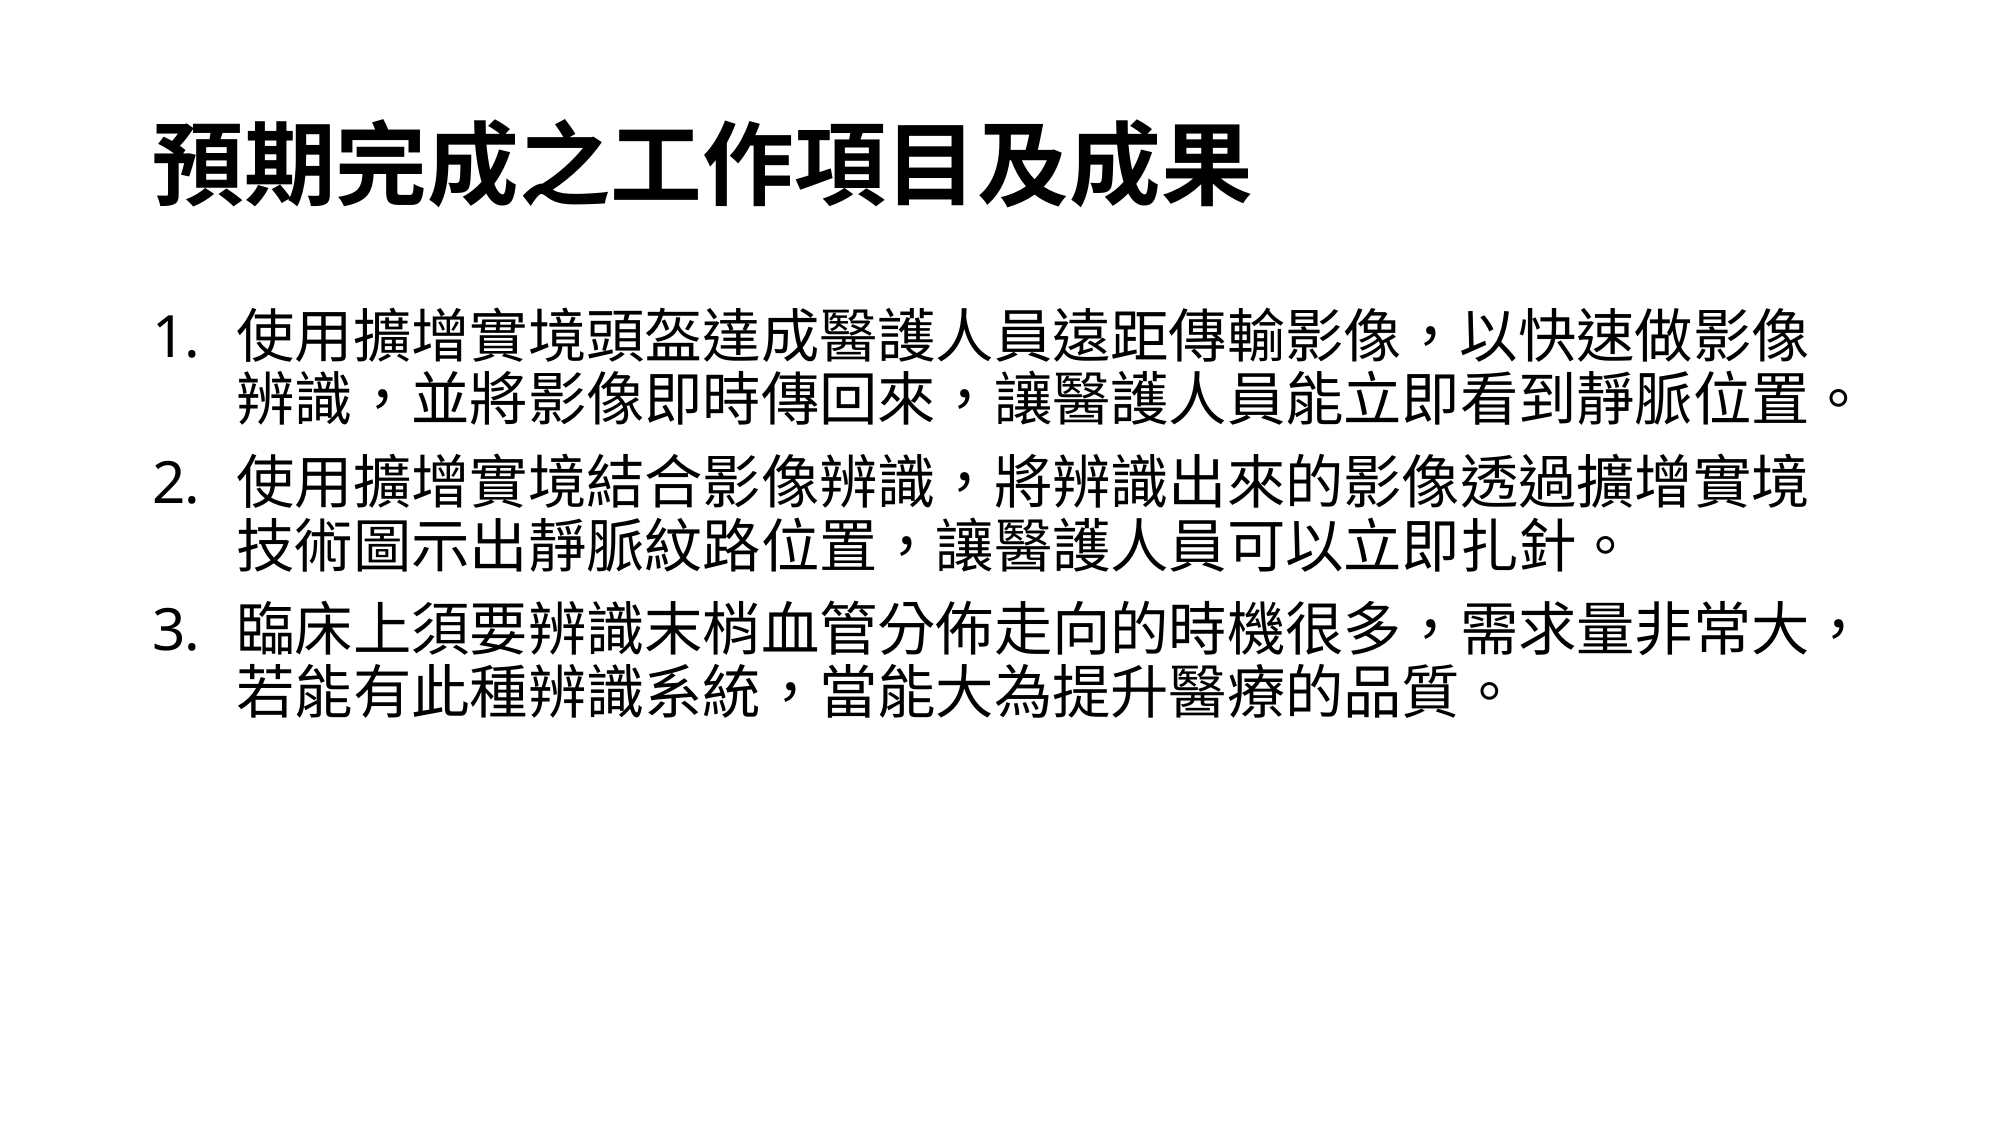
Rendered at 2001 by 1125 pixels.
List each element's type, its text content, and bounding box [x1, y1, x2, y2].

title 預期完成之工作項目及成果 [137, 59, 1863, 278]
list 使用擴增實境頭盔達成醫護人員遠距傳輸影像，以快速做影像辨識，並將影像即時傳回來，讓醫護人員能立即看到靜脈位置。 使用擴增實境結合影像辨識，將辨識出來的影像透過擴增實境技術圖示出靜脈紋路位置，讓醫護人員可以立即扎針。 臨床上須要辨識末梢血管分佈走向的時機很多，需求量非常大，若能有此種辨識系統，當能大為提升醫療的品質。 [137, 299, 1863, 1014]
